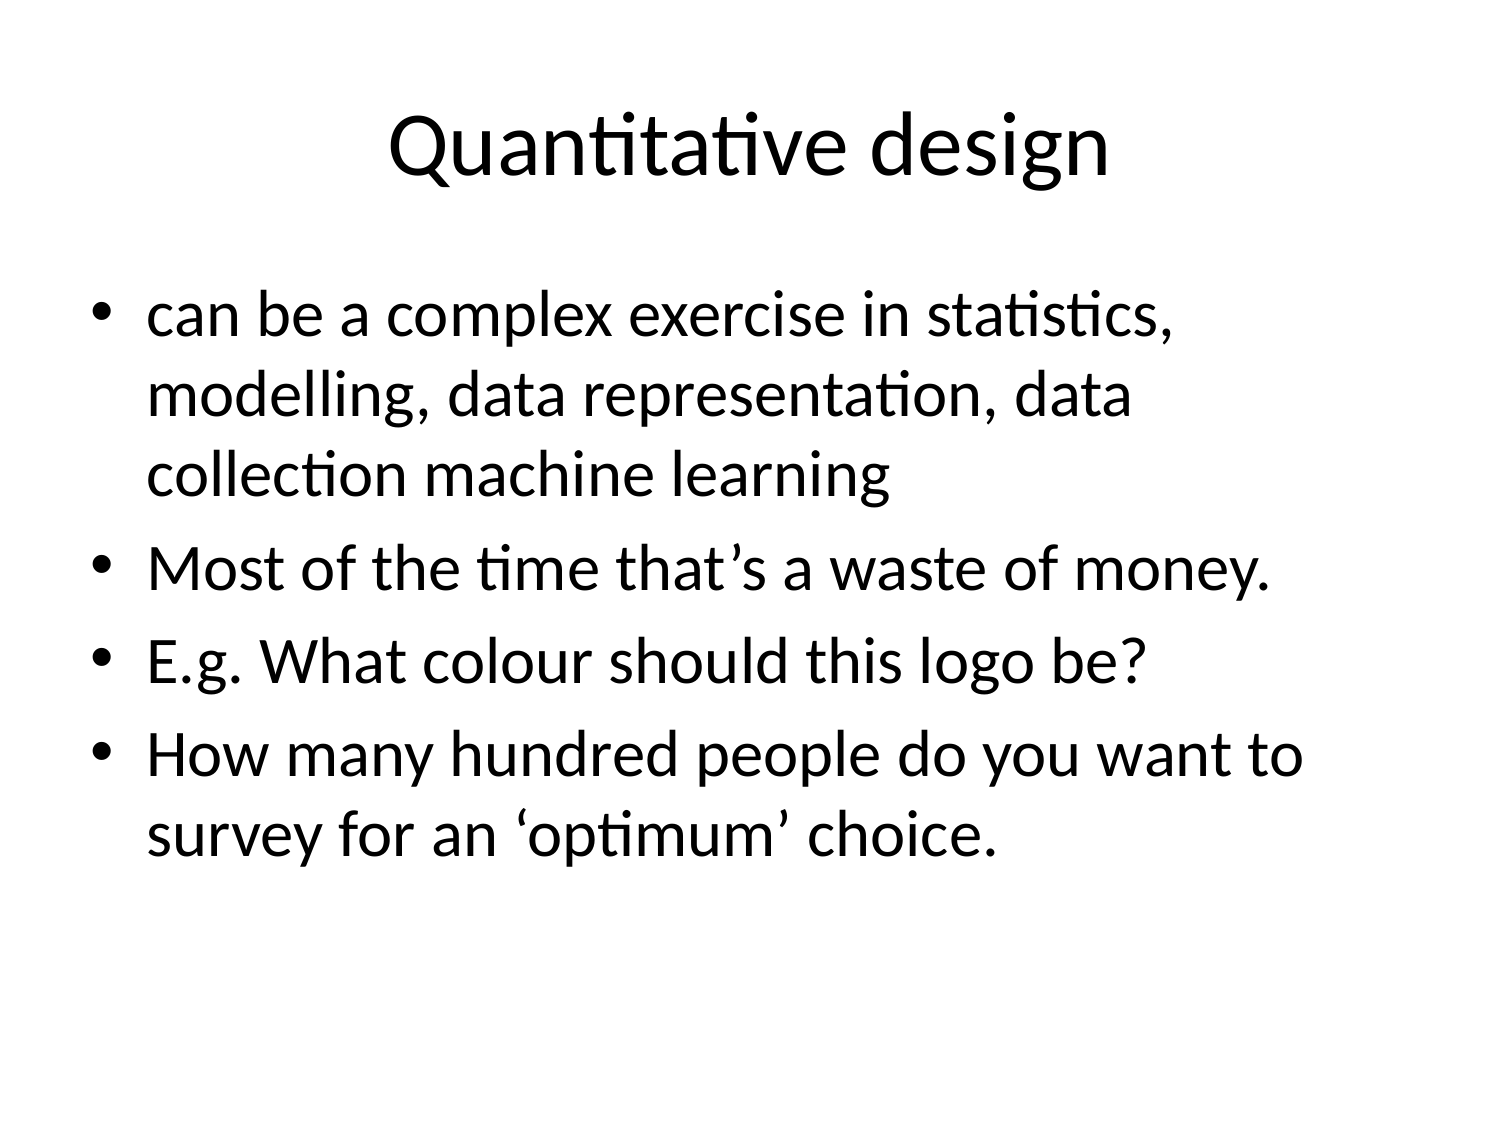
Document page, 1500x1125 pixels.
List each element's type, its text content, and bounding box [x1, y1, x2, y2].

list can be a complex exercise in statistics, modelling, data representation, data collection machine learning Most of the time that’s a waste of money. E.g. What colour should this logo be? How many hundred people do you want to survey for an ‘optimum’ choice. [75, 262, 1425, 1005]
title Quantitative design [75, 45, 1425, 233]
